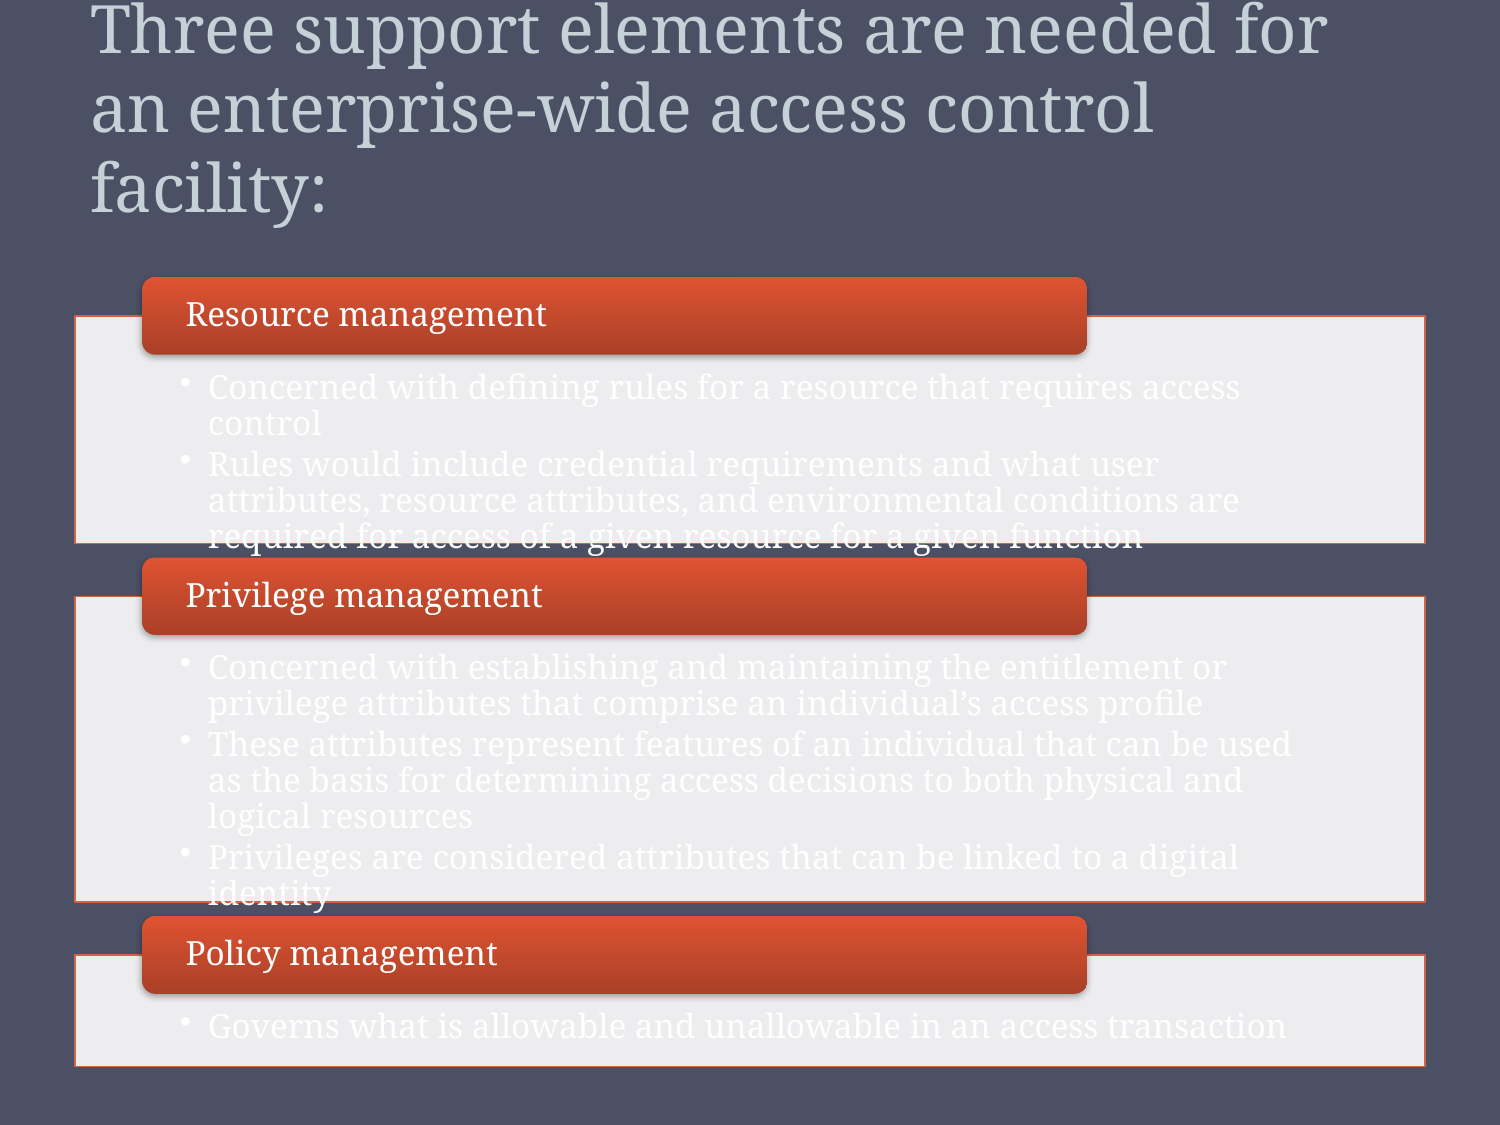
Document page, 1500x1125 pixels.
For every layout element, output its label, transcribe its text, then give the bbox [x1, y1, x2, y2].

title Three support elements are needed for an enterprise-wide access control facility: [75, 37, 1425, 234]
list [74, 249, 1426, 1095]
